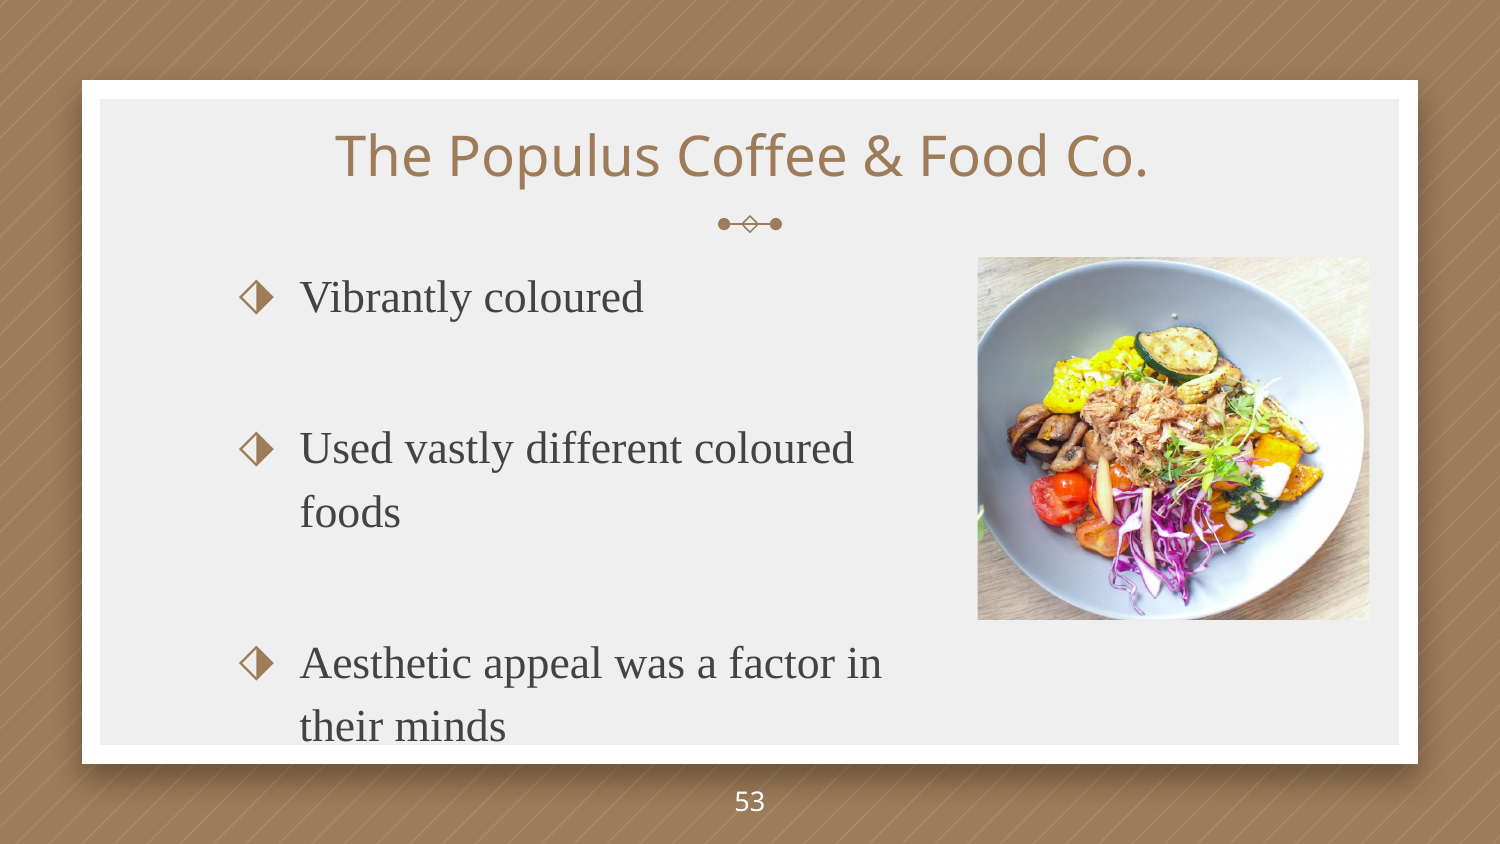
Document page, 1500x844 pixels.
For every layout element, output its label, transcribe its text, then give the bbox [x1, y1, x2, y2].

picture [977, 256, 1370, 620]
slide_number ‹#› [0, 762, 1500, 844]
list Vibrantly coloured Used vastly different coloured foods Aesthetic appeal was a factor in their minds [209, 243, 930, 721]
title The Populus Coffee & Food Co. [155, 61, 1345, 203]
